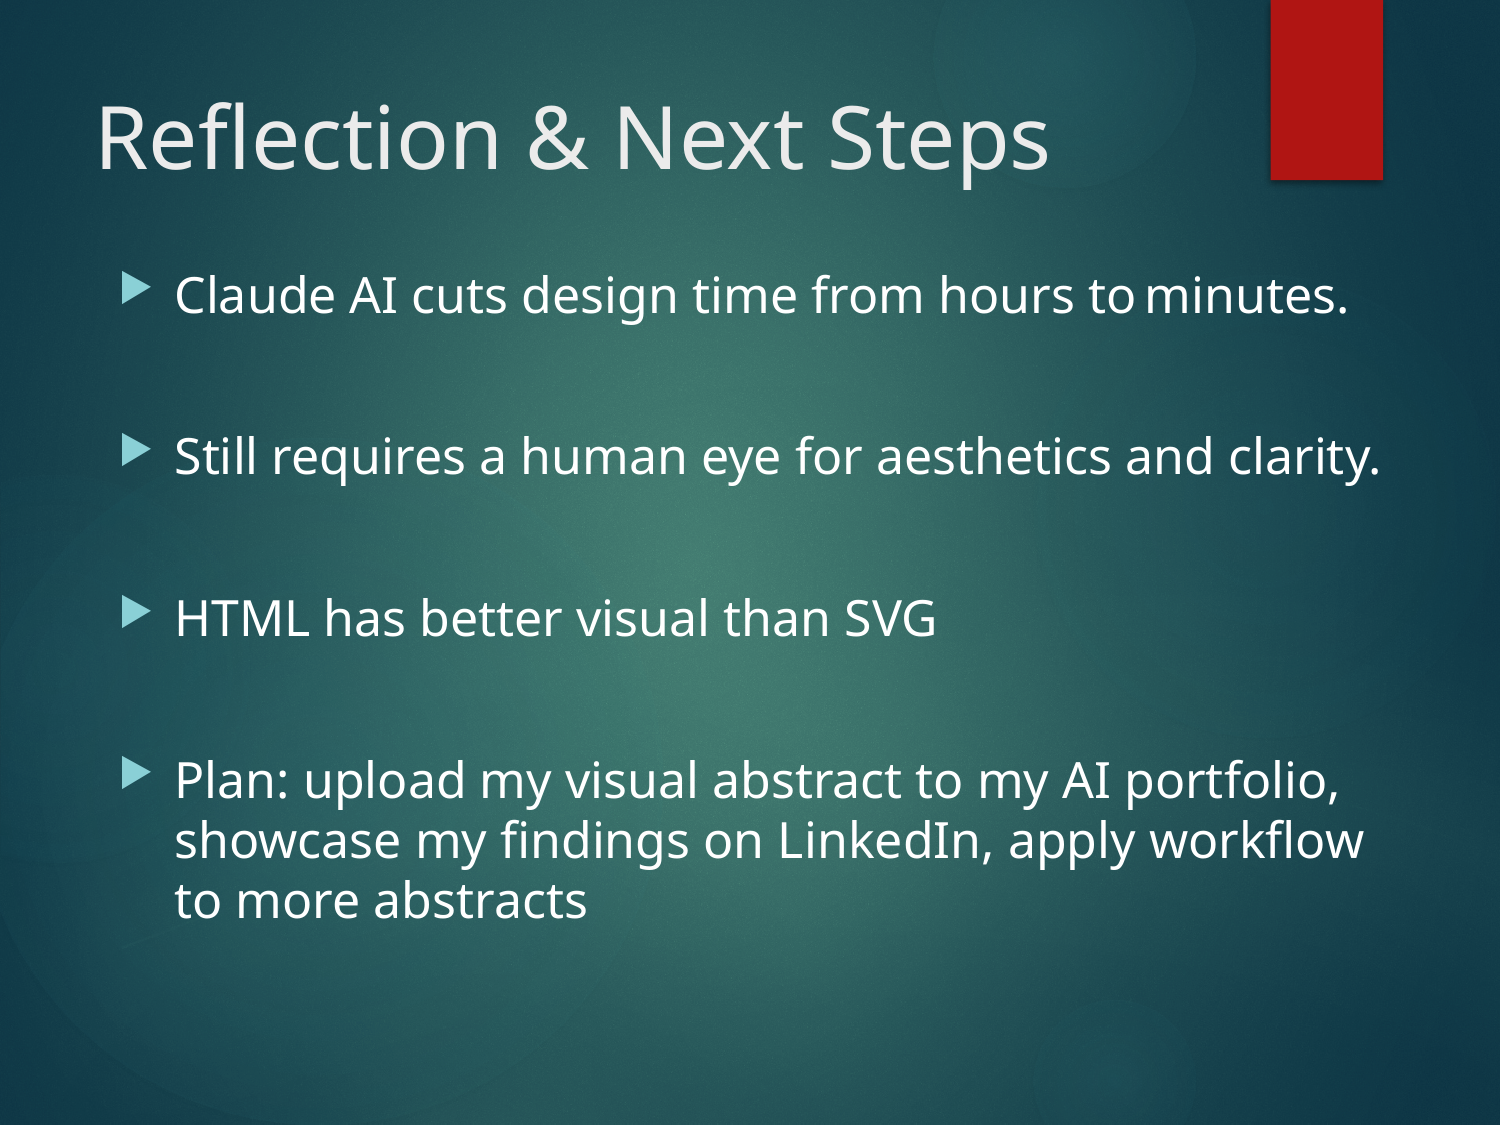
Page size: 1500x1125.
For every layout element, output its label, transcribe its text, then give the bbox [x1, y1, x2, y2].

list Claude AI cuts design time from hours to minutes. Still requires a human eye for aesthetics and clarity. HTML has better visual than SVG Plan: upload my visual abstract to my AI portfolio, showcase my findings on LinkedIn, apply workflow to more abstracts [103, 255, 1418, 1025]
title Reflection & Next Steps [79, 74, 1237, 304]
